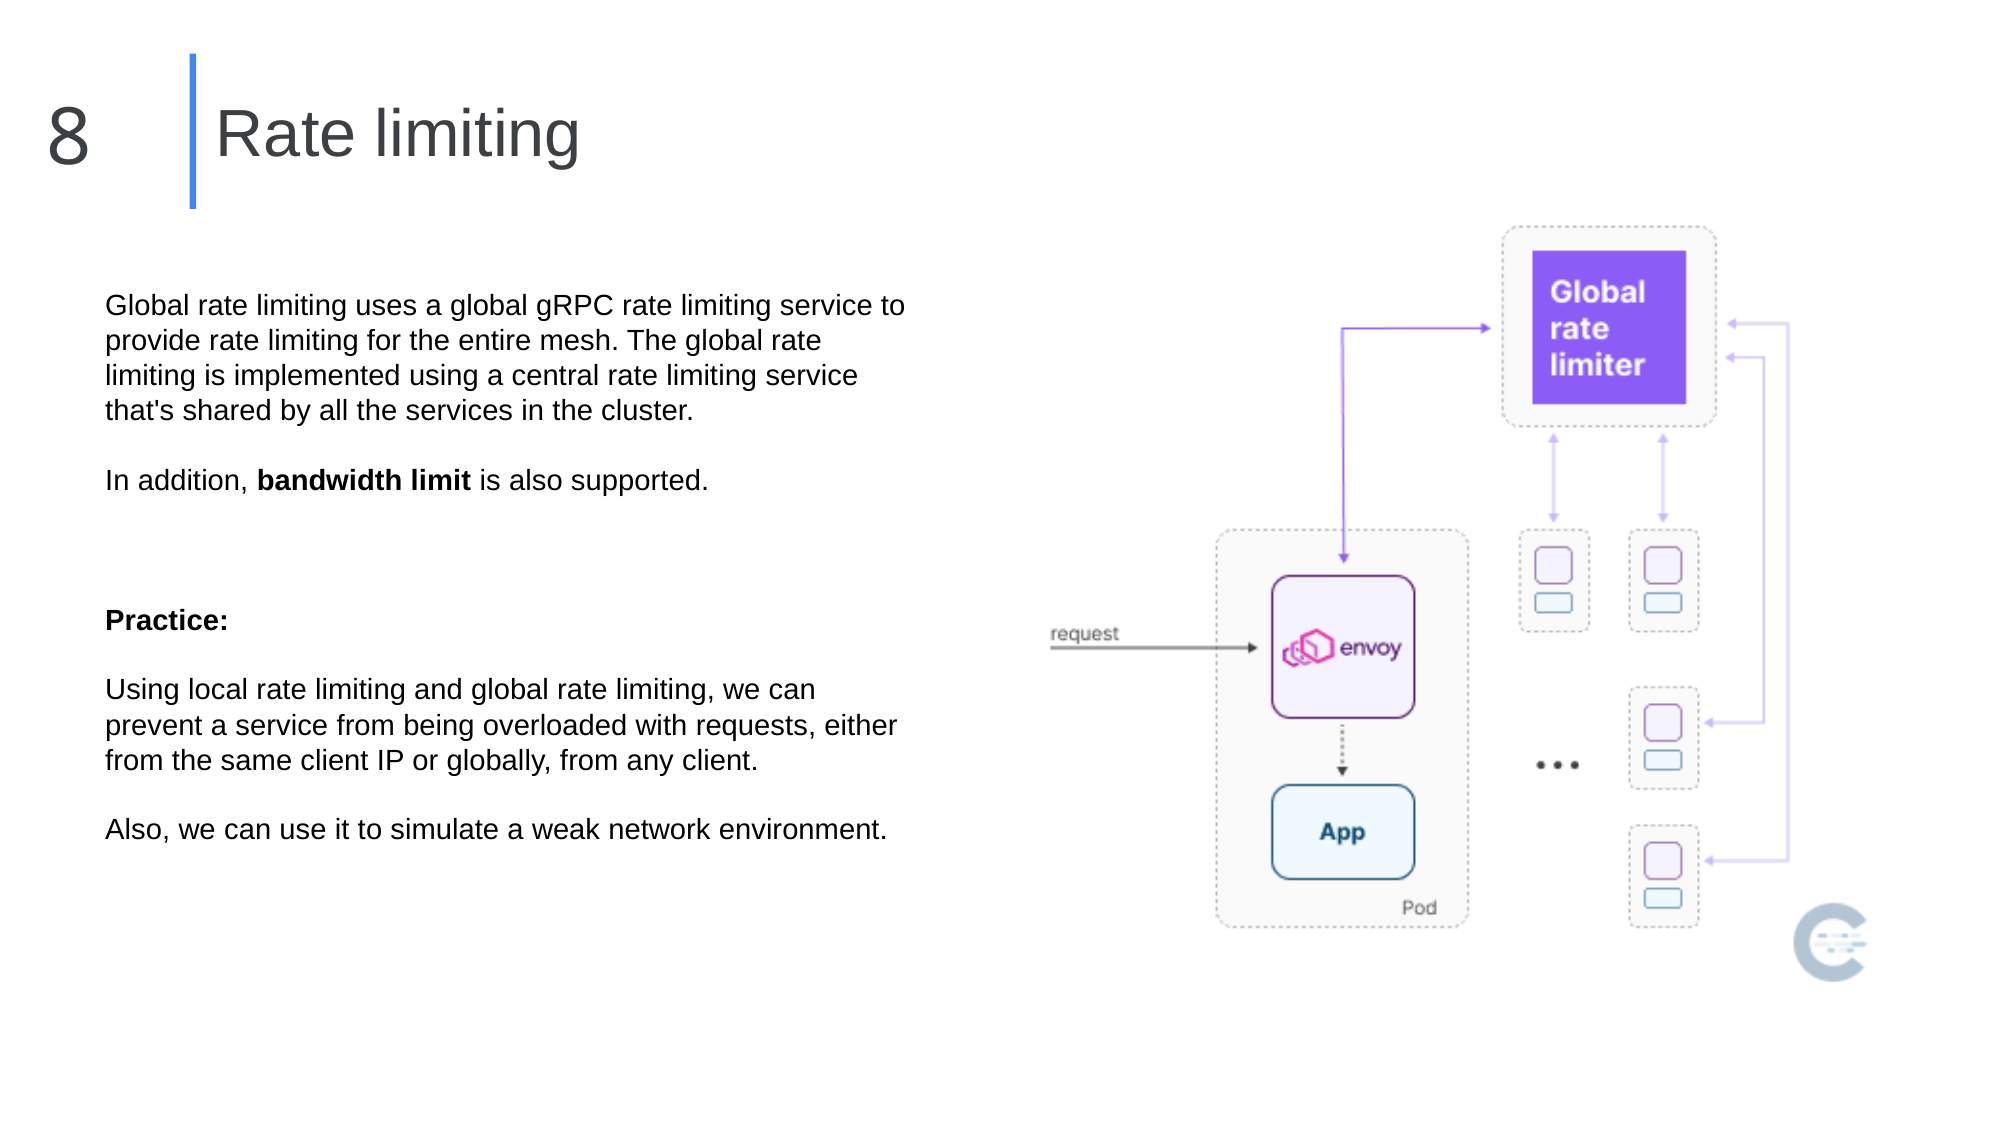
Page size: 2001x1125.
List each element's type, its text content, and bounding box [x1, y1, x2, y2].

text_box Rate limiting [215, 98, 1574, 211]
picture [999, 184, 1894, 1010]
text_box [189, 53, 197, 209]
text_box Global rate limiting uses a global gRPC rate limiting service to provide rate limiting for the entire mesh. The global rate limiting is implemented using a central rate limiting service that's shared by all the services in the cluster. In addition, bandwidth limit is also supported. Practice: Using local rate limiting and global rate limiting, we can prevent a service from being overloaded with requests, either from the same client IP or globally, from any client. Also, we can use it to simulate a weak network environment. [90, 278, 928, 905]
text_box 8 [36, 67, 190, 198]
